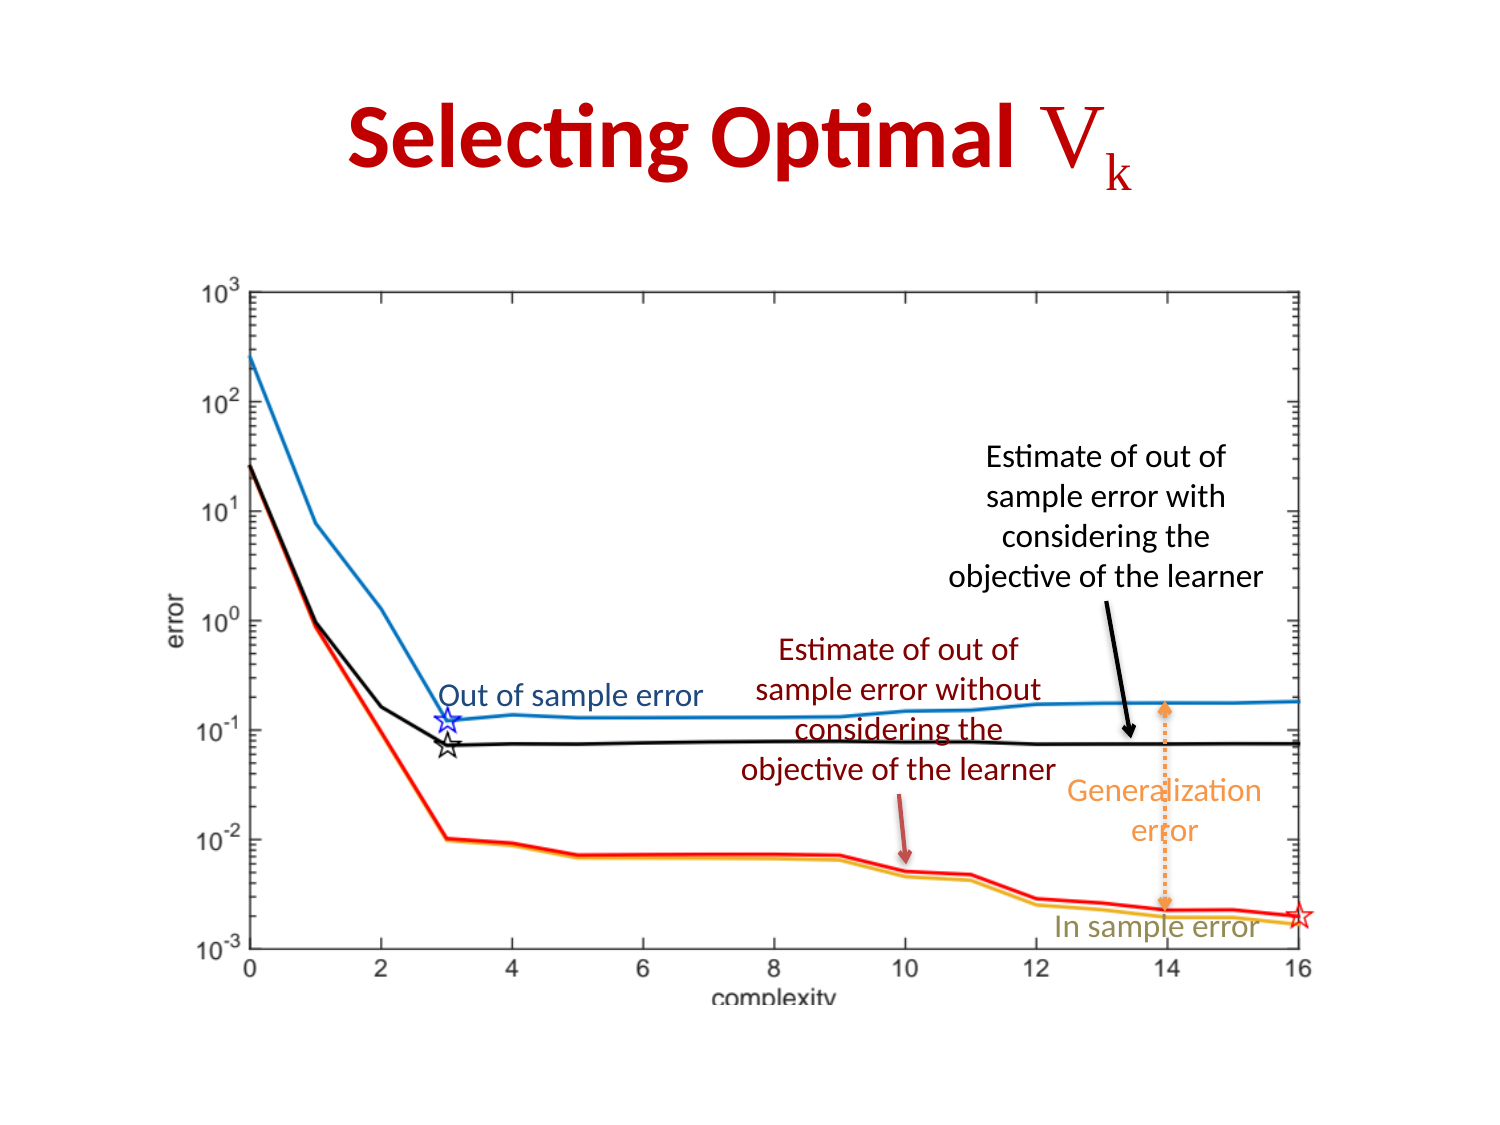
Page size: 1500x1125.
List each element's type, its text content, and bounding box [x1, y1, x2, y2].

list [74, 262, 1426, 1006]
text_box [1105, 603, 1132, 739]
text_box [898, 796, 907, 865]
title Selecting Optimal Vk [75, 45, 1425, 233]
